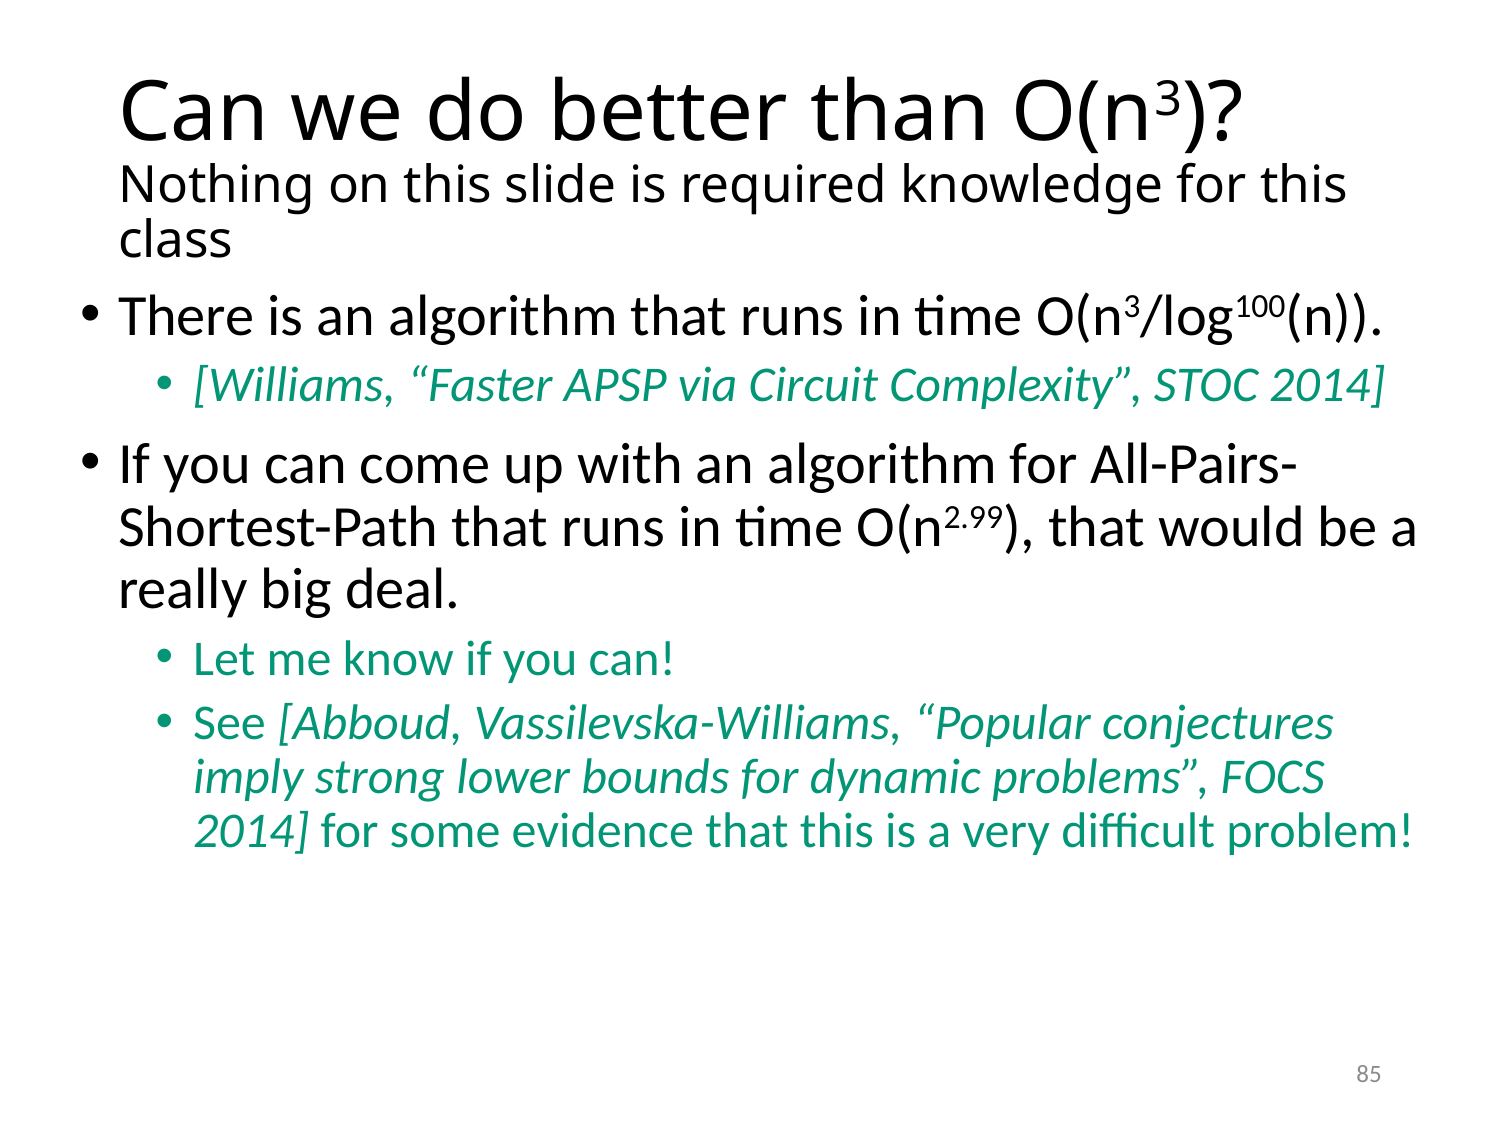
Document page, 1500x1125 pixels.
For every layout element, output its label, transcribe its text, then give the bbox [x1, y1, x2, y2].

title Can we do better than O(n3)? Nothing on this slide is required knowledge for this class [103, 59, 1397, 277]
list There is an algorithm that runs in time O(n3/log100(n)). [Williams, “Faster APSP via Circuit Complexity”, STOC 2014] If you can come up with an algorithm for All-Pairs-Shortest-Path that runs in time O(n2.99), that would be a really big deal. Let me know if you can! See [Abboud, Vassilevska-Williams, “Popular conjectures imply strong lower bounds for dynamic problems”, FOCS 2014] for some evidence that this is a very difficult problem! [65, 277, 1435, 992]
slide_number 85 [1059, 1042, 1397, 1103]
